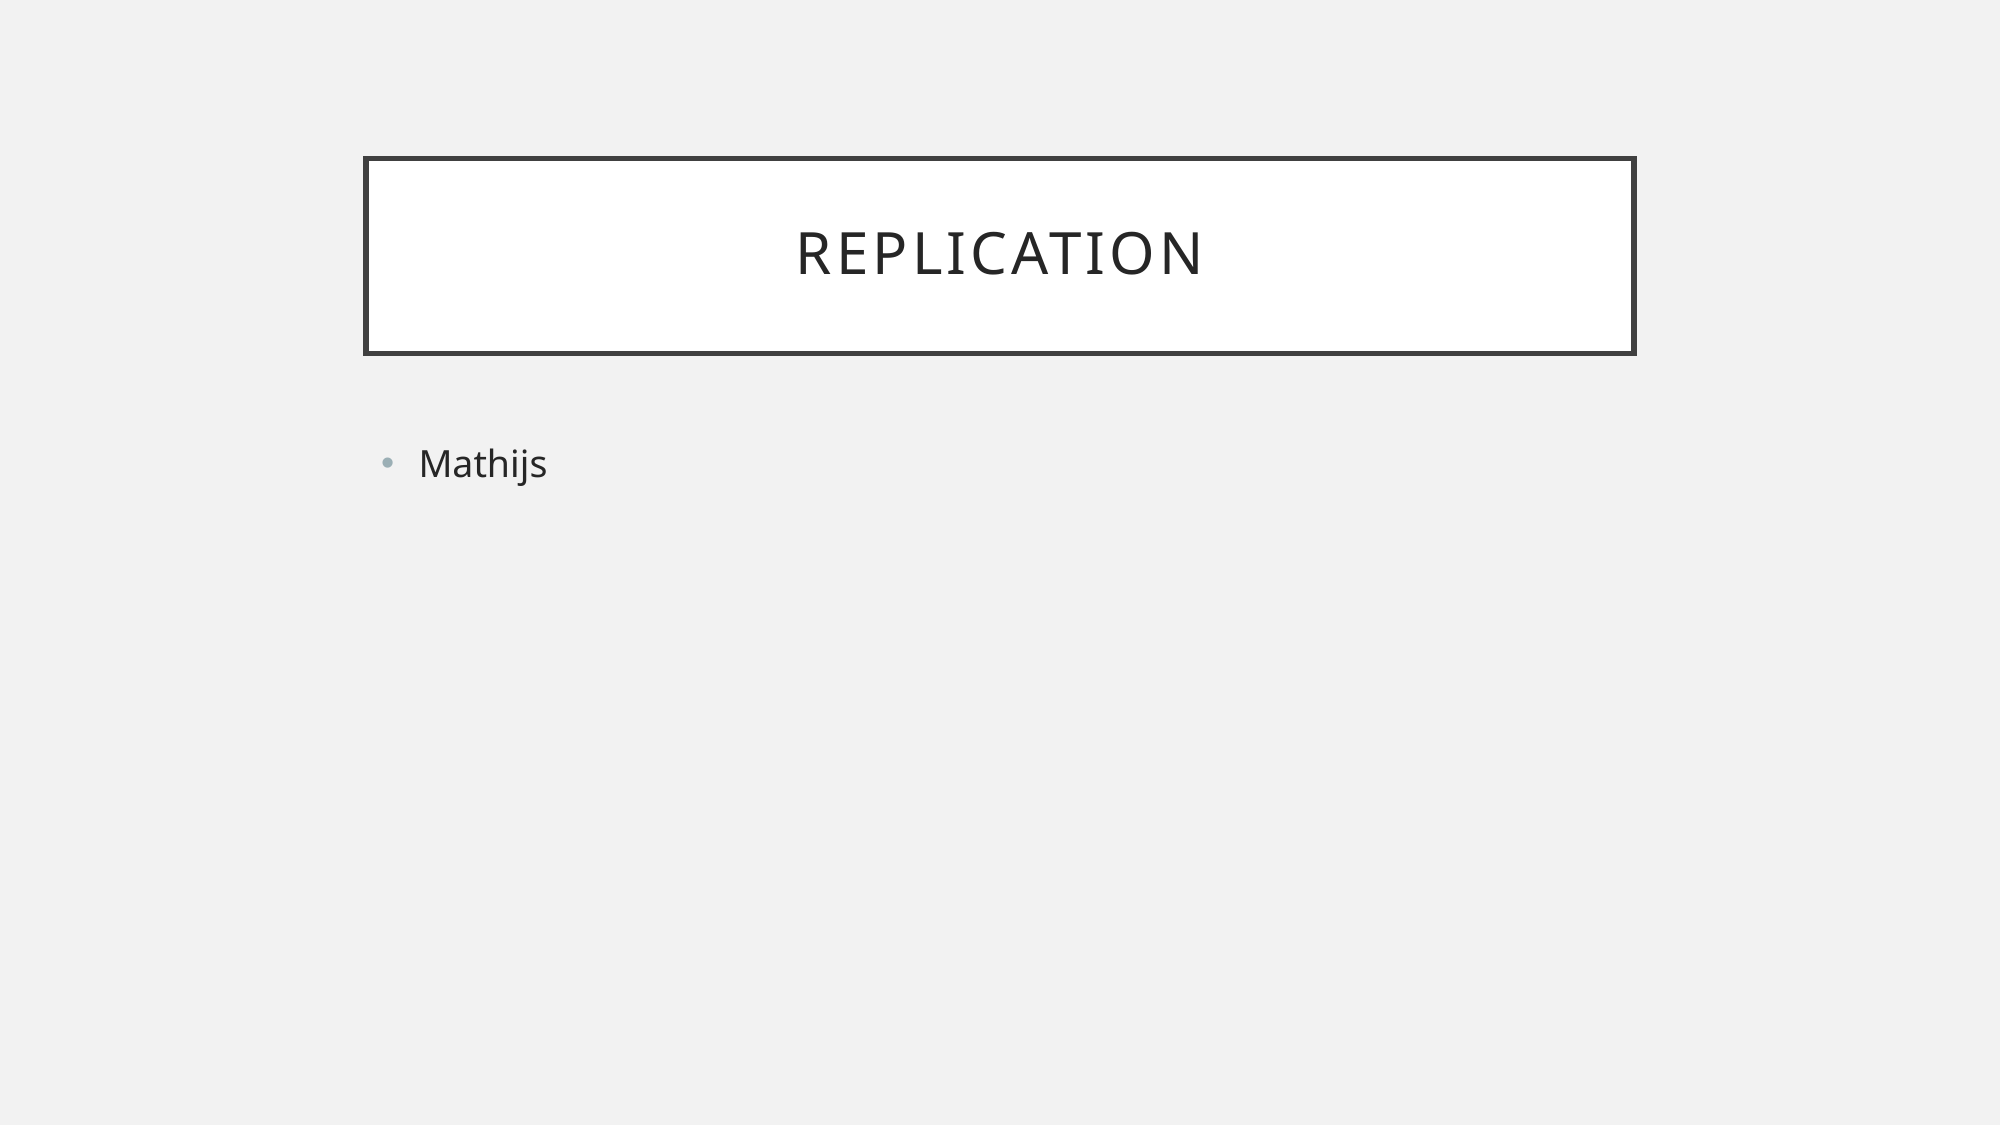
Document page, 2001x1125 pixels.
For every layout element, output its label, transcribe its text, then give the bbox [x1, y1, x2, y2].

title replication [363, 156, 1637, 356]
list Mathijs [366, 432, 1634, 942]
